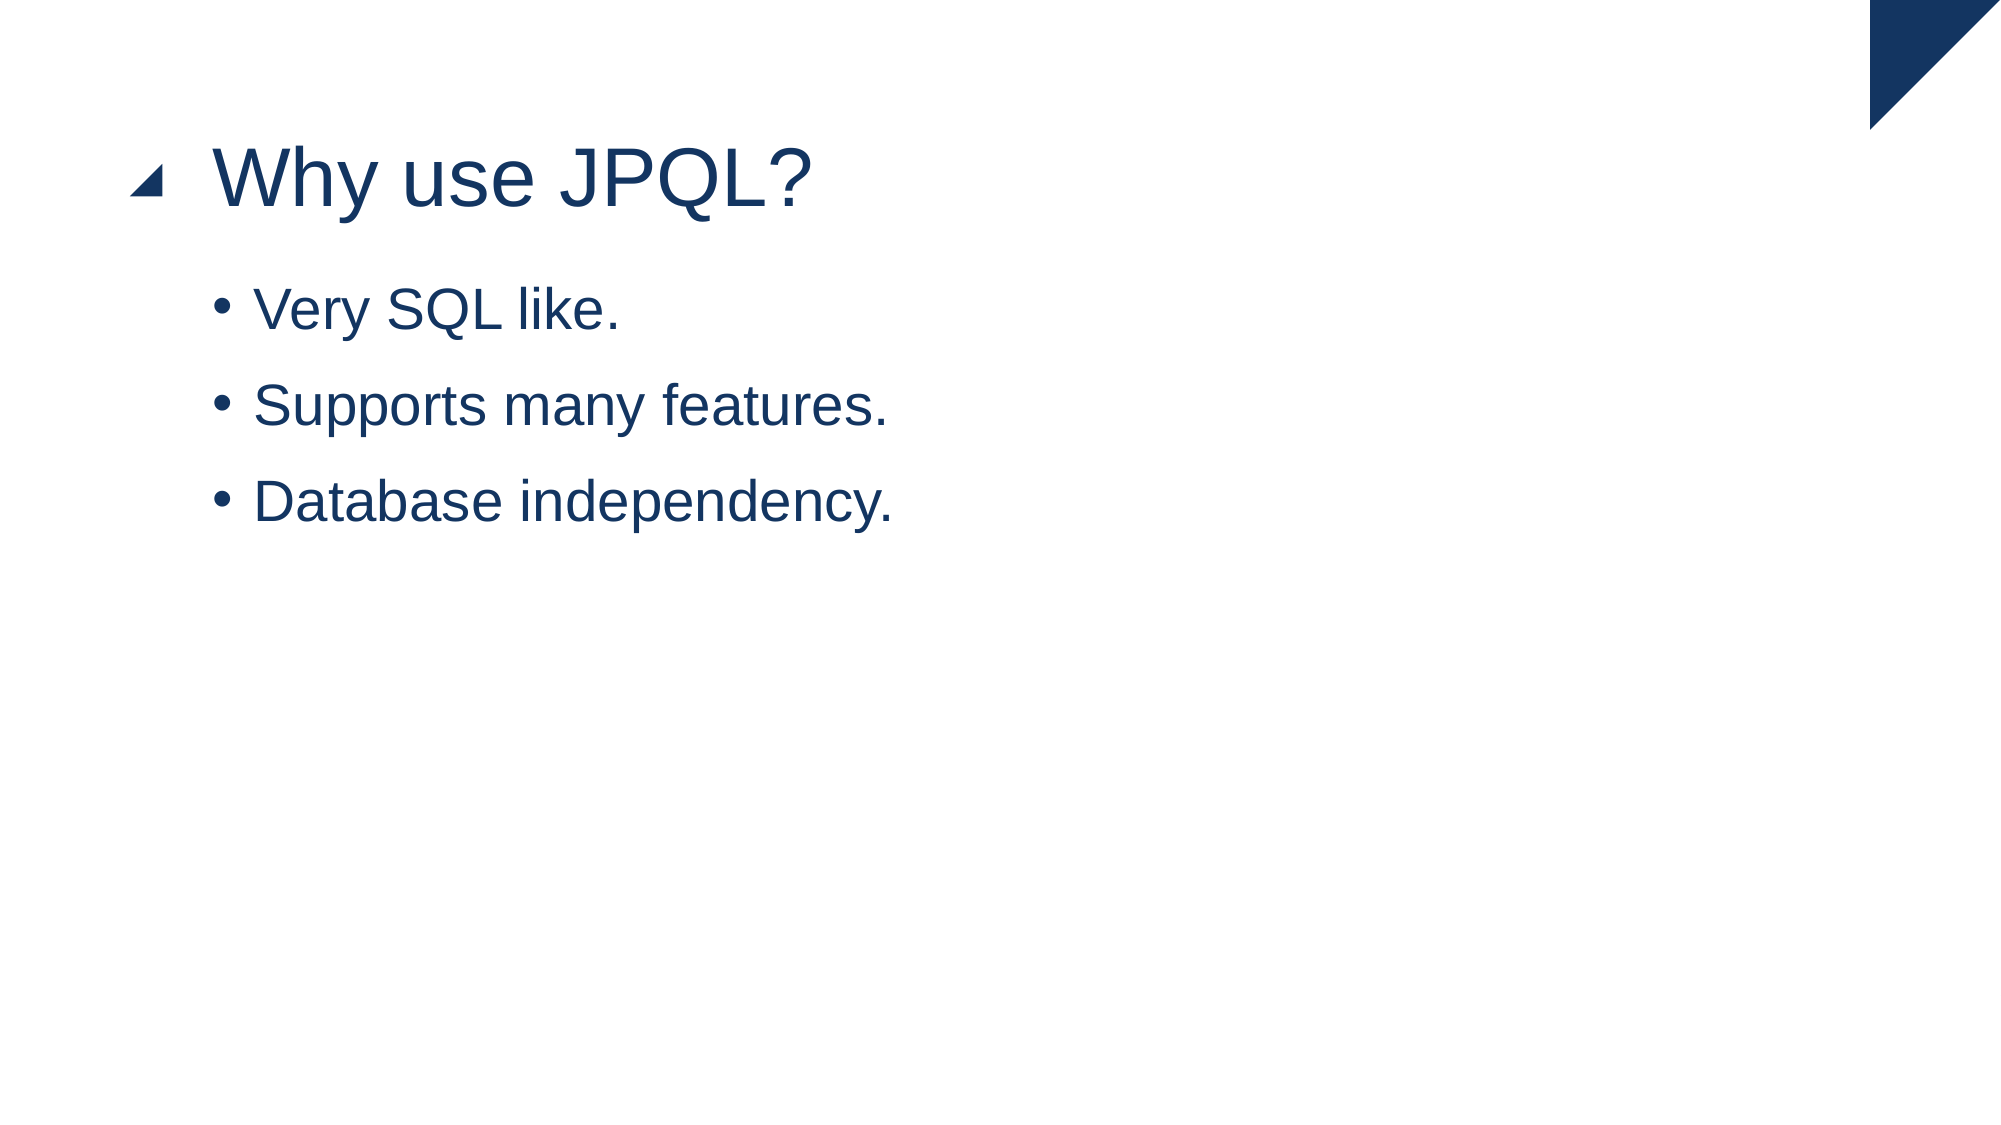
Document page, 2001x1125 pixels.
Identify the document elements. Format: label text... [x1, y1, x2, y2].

list Very SQL like. Supports many features. Database independency. [212, 256, 1831, 942]
title Why use JPQL? [212, 118, 1831, 230]
